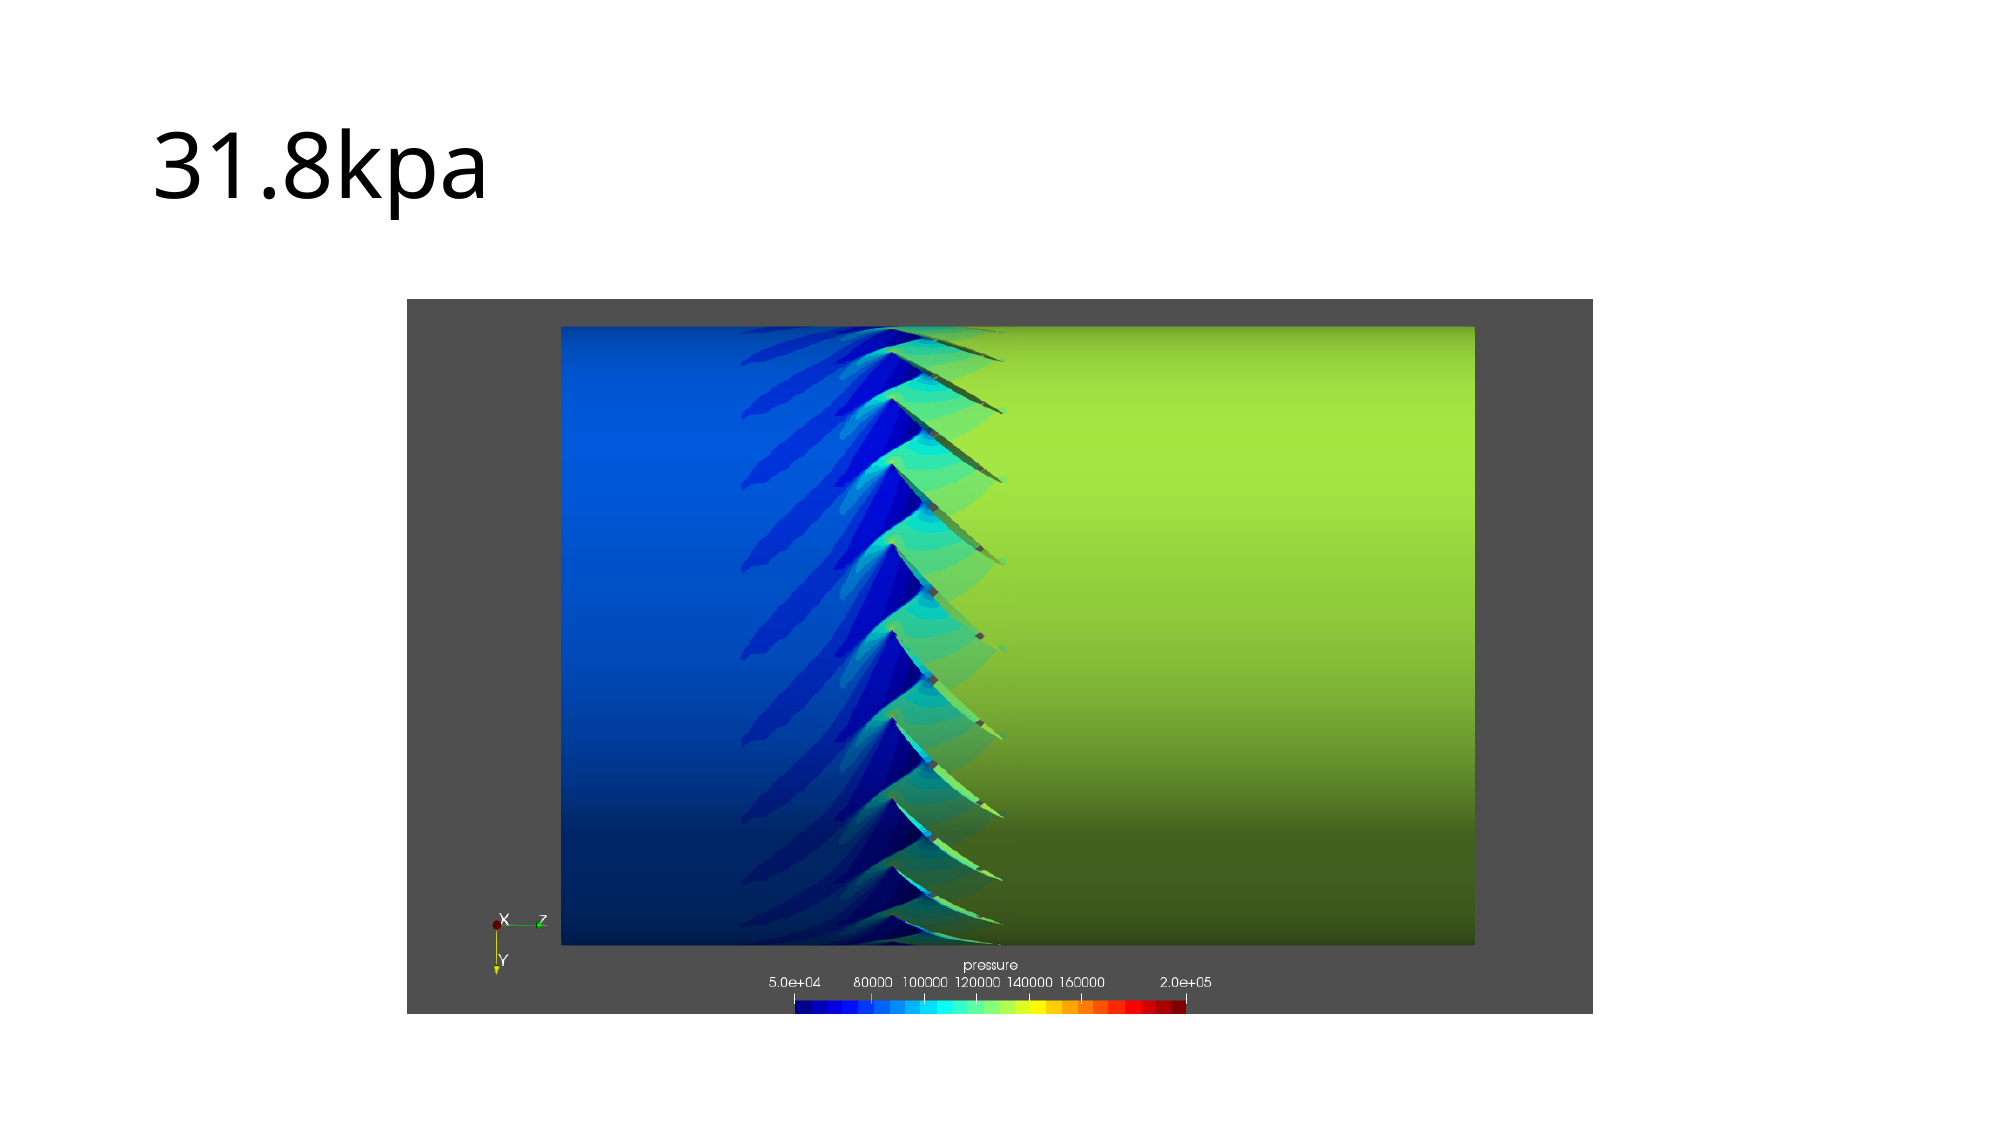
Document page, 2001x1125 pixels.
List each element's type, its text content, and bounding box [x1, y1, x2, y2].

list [407, 299, 1593, 1014]
title 31.8kpa [137, 59, 1863, 278]
